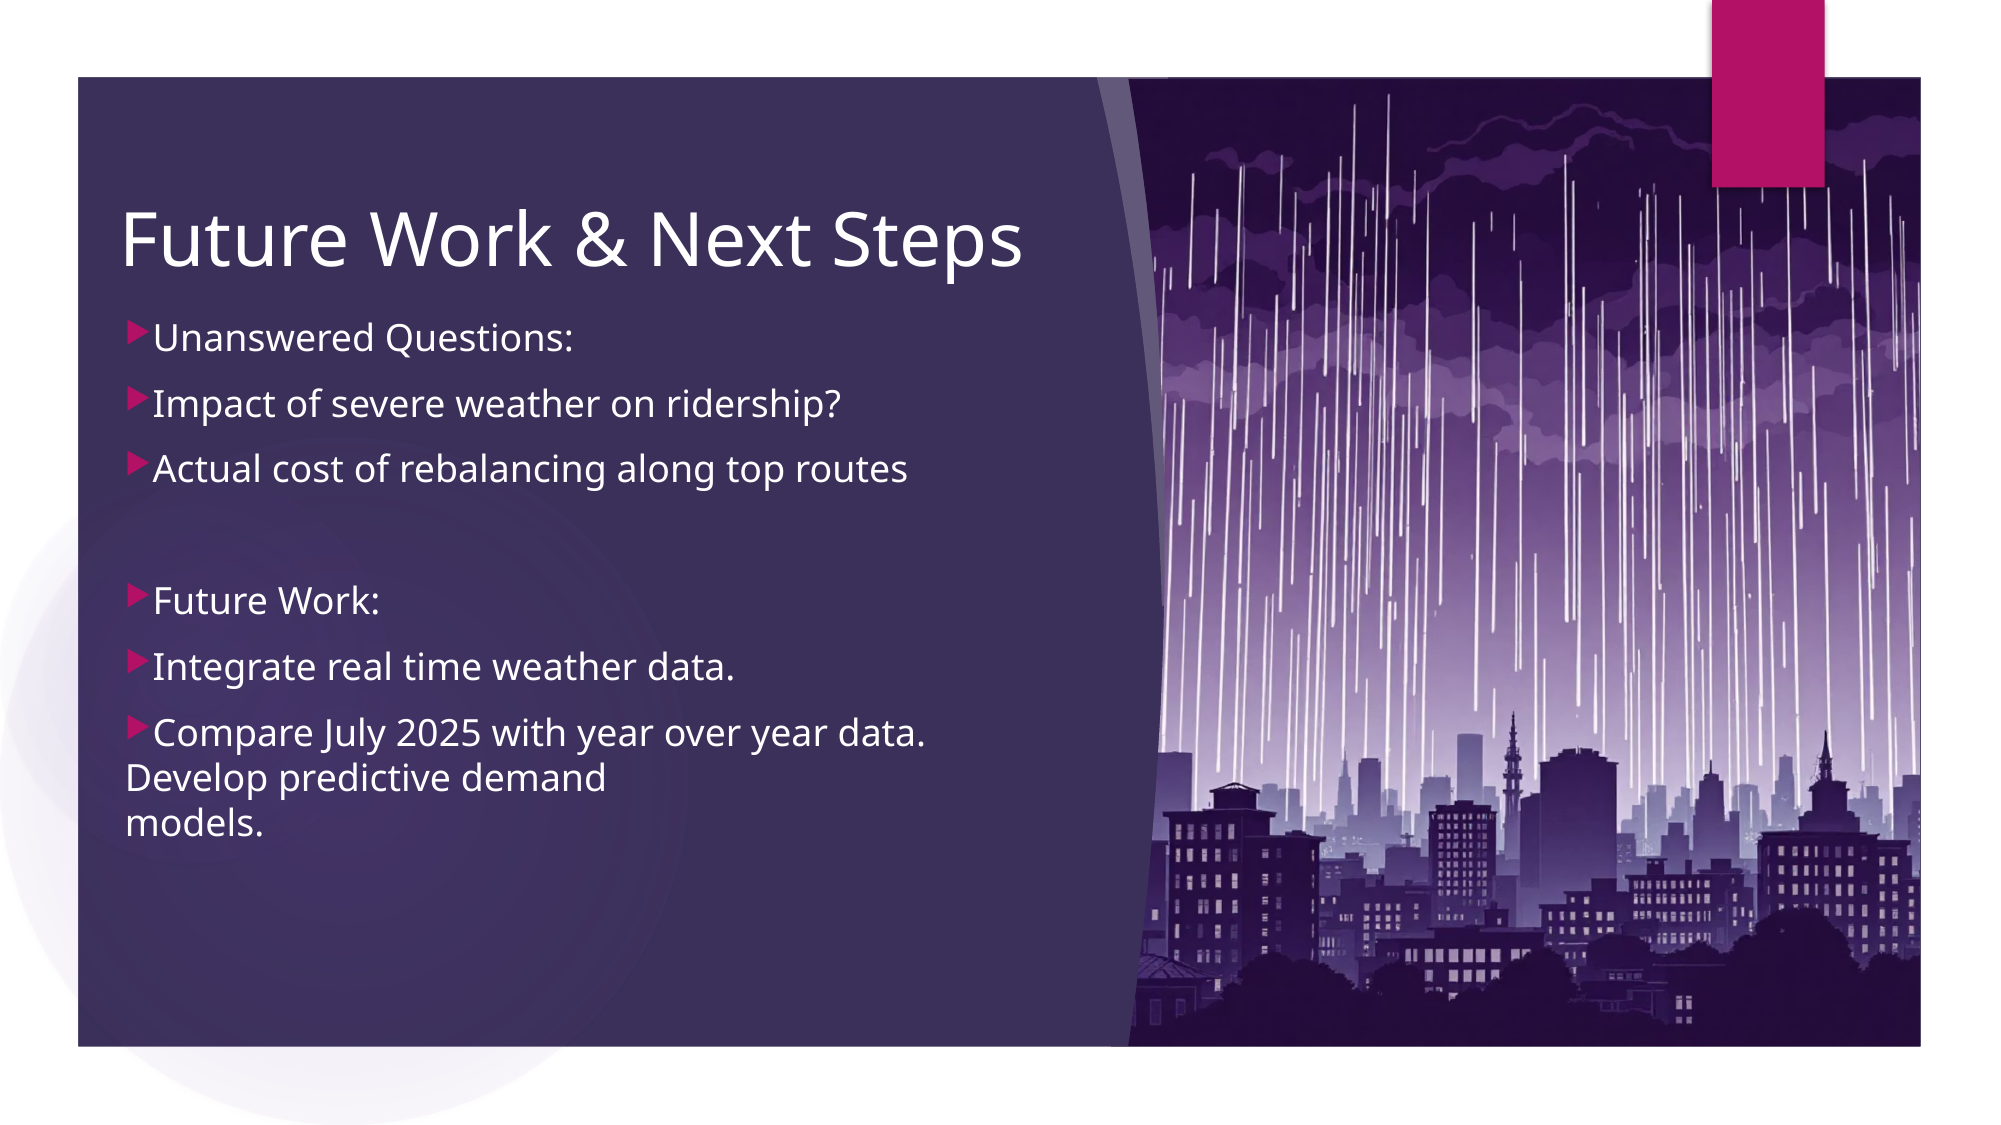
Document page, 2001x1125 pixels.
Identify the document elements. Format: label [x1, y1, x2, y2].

picture [1110, 78, 1921, 1047]
text_box [0, 0, 2000, 1125]
